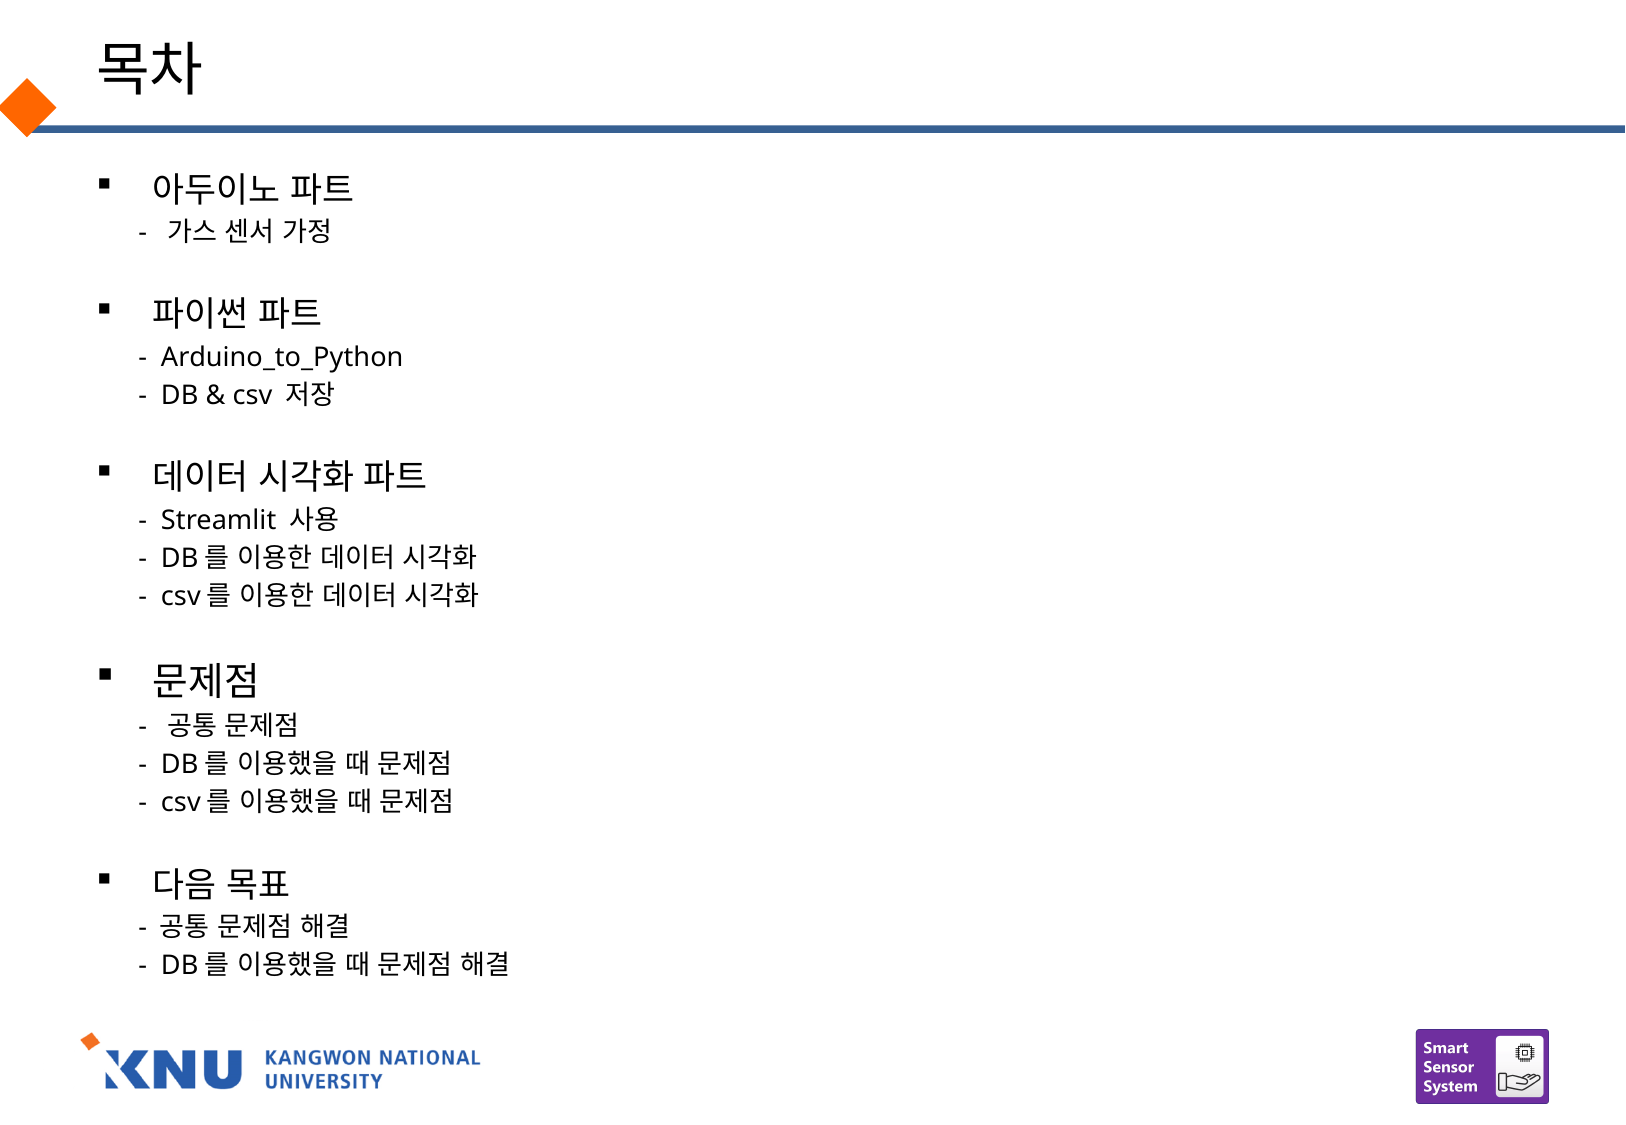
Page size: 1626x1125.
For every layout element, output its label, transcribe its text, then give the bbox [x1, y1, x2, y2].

picture [18, 1012, 518, 1106]
list 아두이노 파트 - 가스 센서 가정 파이썬 파트 - Arduino_to_Python - DB & csv 저장 데이터 시각화 파트 - Streamlit 사용 - DB를 이용한 데이터 시각화 - csv를 이용한 데이터 시각화 문제점 - 공통 문제점 - DB를 이용했을 때 문제점 - csv를 이용했을 때 문제점 다음 목표 - 공통 문제점 해결 - DB를 이용했을 때 문제점 해결 [81, 159, 1544, 990]
title 목차 [81, 21, 1544, 114]
picture [1413, 1029, 1549, 1106]
